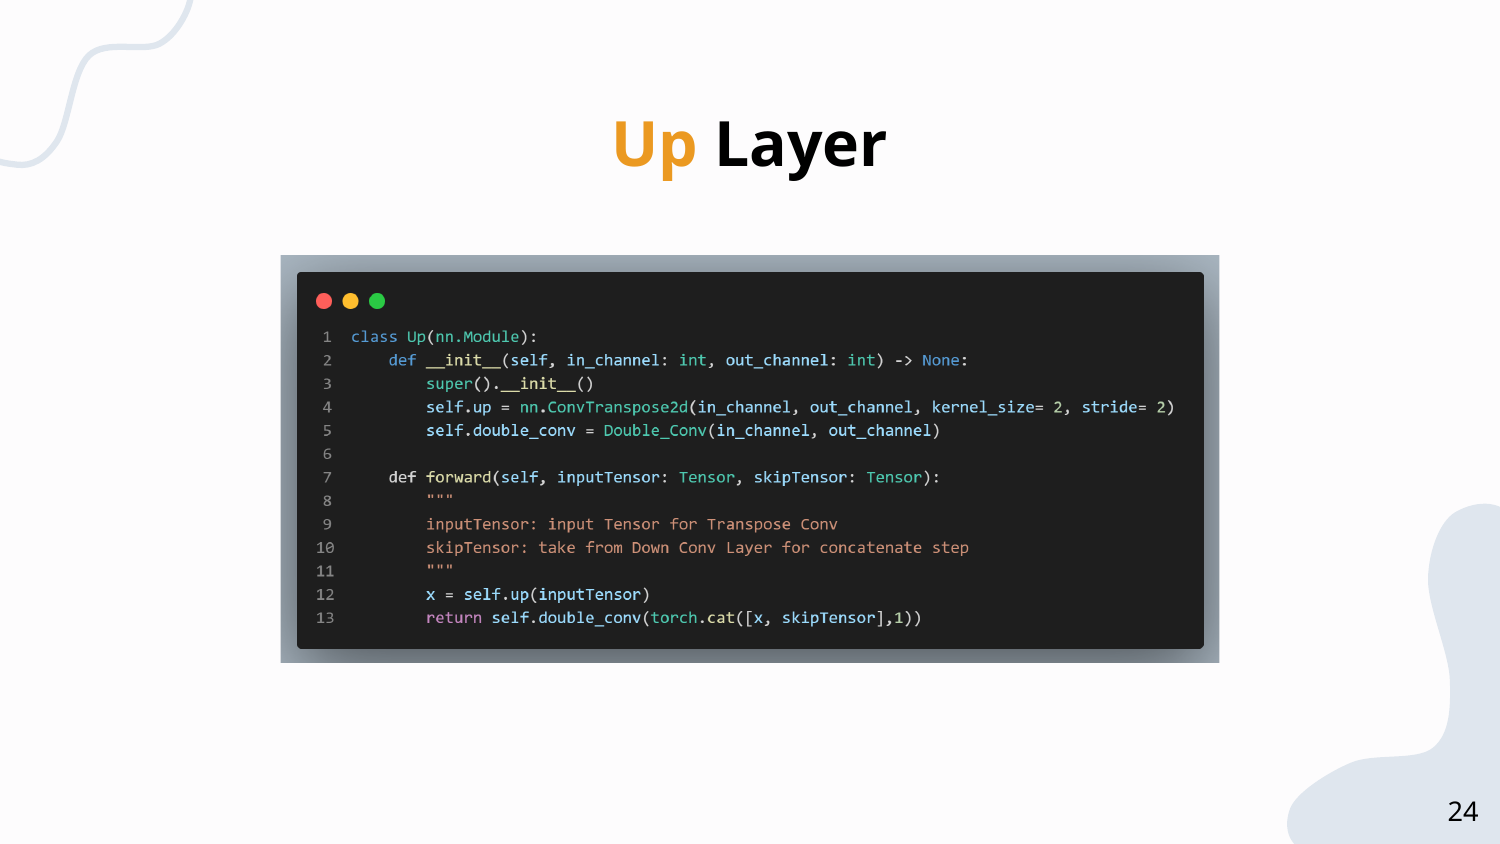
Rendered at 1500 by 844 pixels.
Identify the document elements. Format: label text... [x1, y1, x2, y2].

title Up Layer [116, 77, 1383, 192]
slide_number 24 [1403, 779, 1494, 844]
picture [280, 254, 1220, 663]
